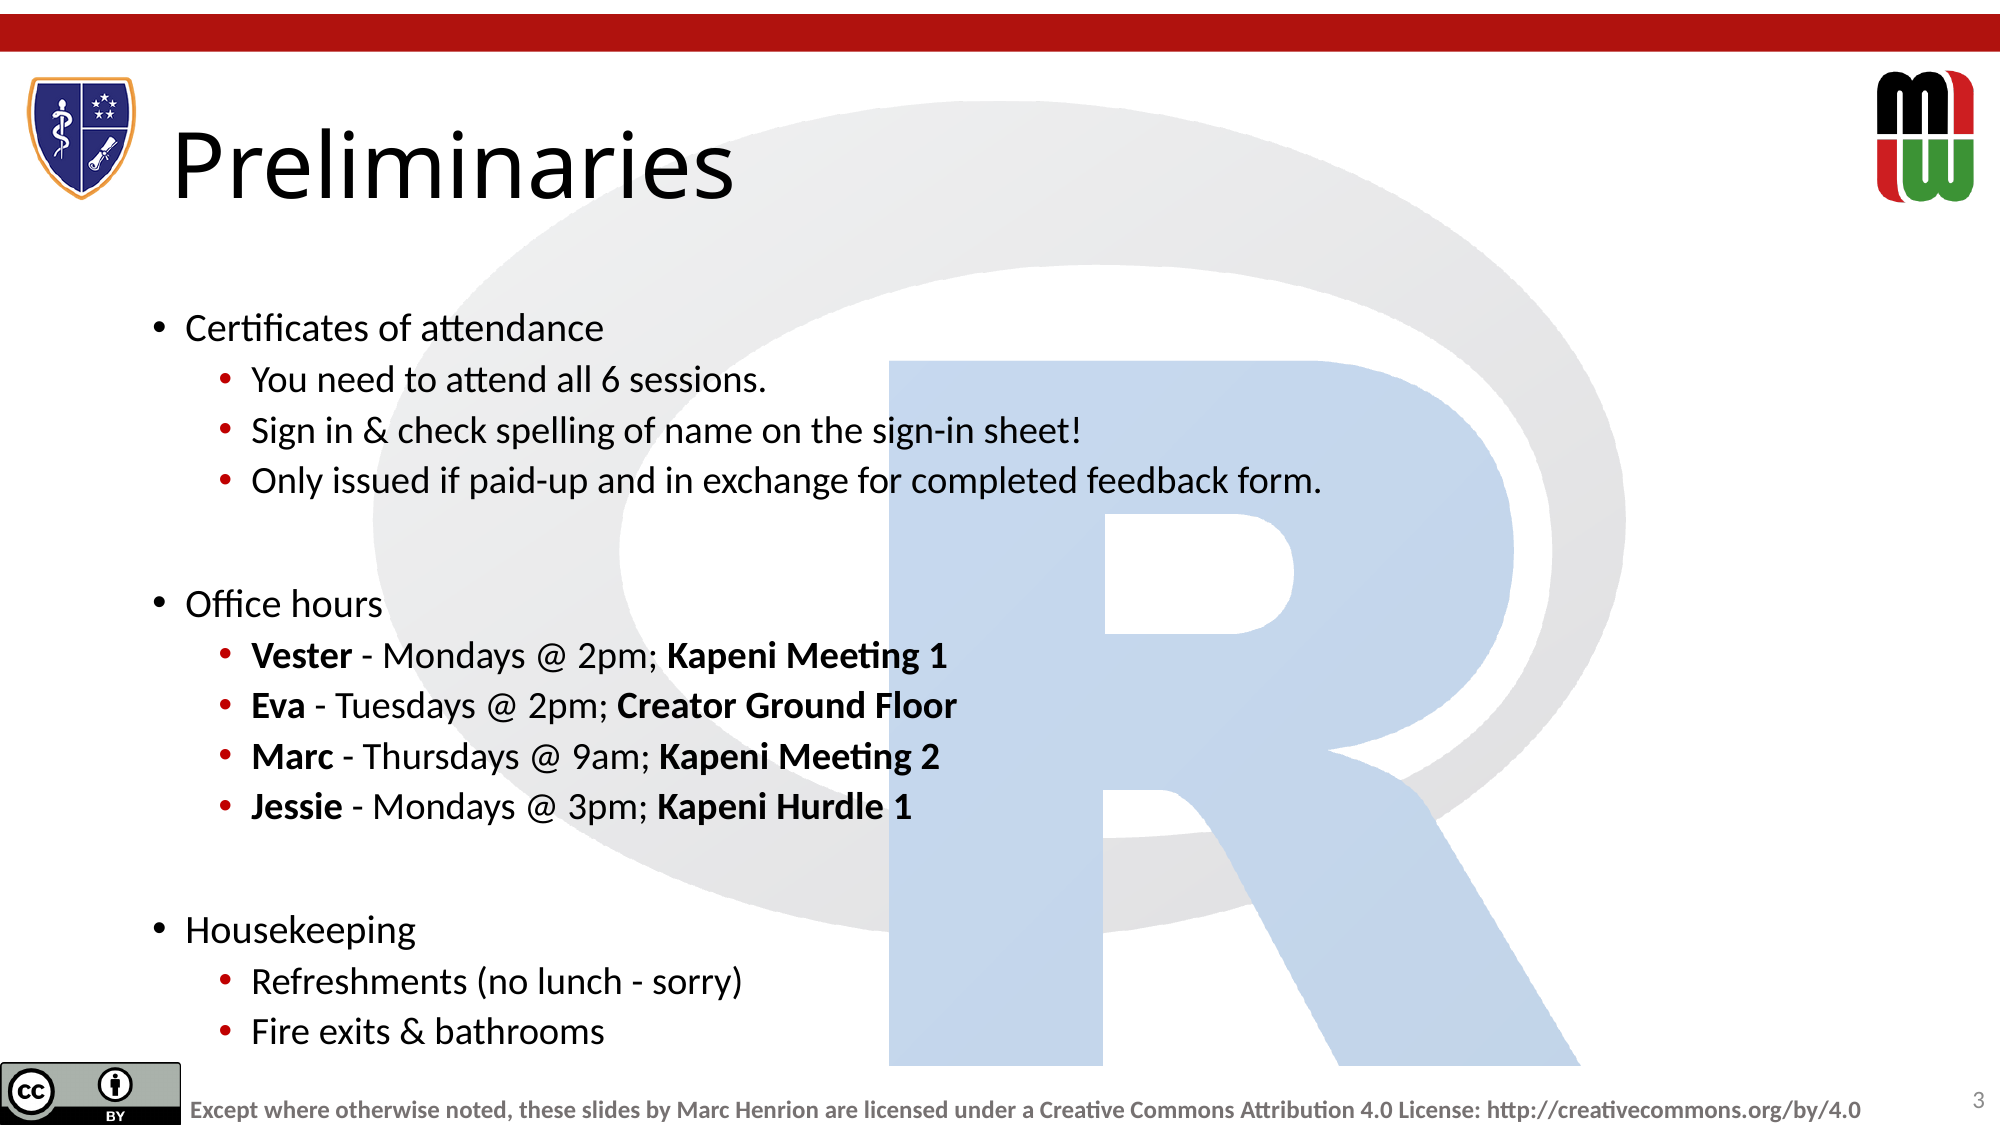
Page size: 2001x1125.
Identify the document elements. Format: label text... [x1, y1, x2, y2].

picture [0, 1062, 181, 1125]
picture [0, 53, 161, 215]
title Preliminaries [155, 59, 1851, 278]
slide_number 3 [1550, 1073, 2000, 1125]
